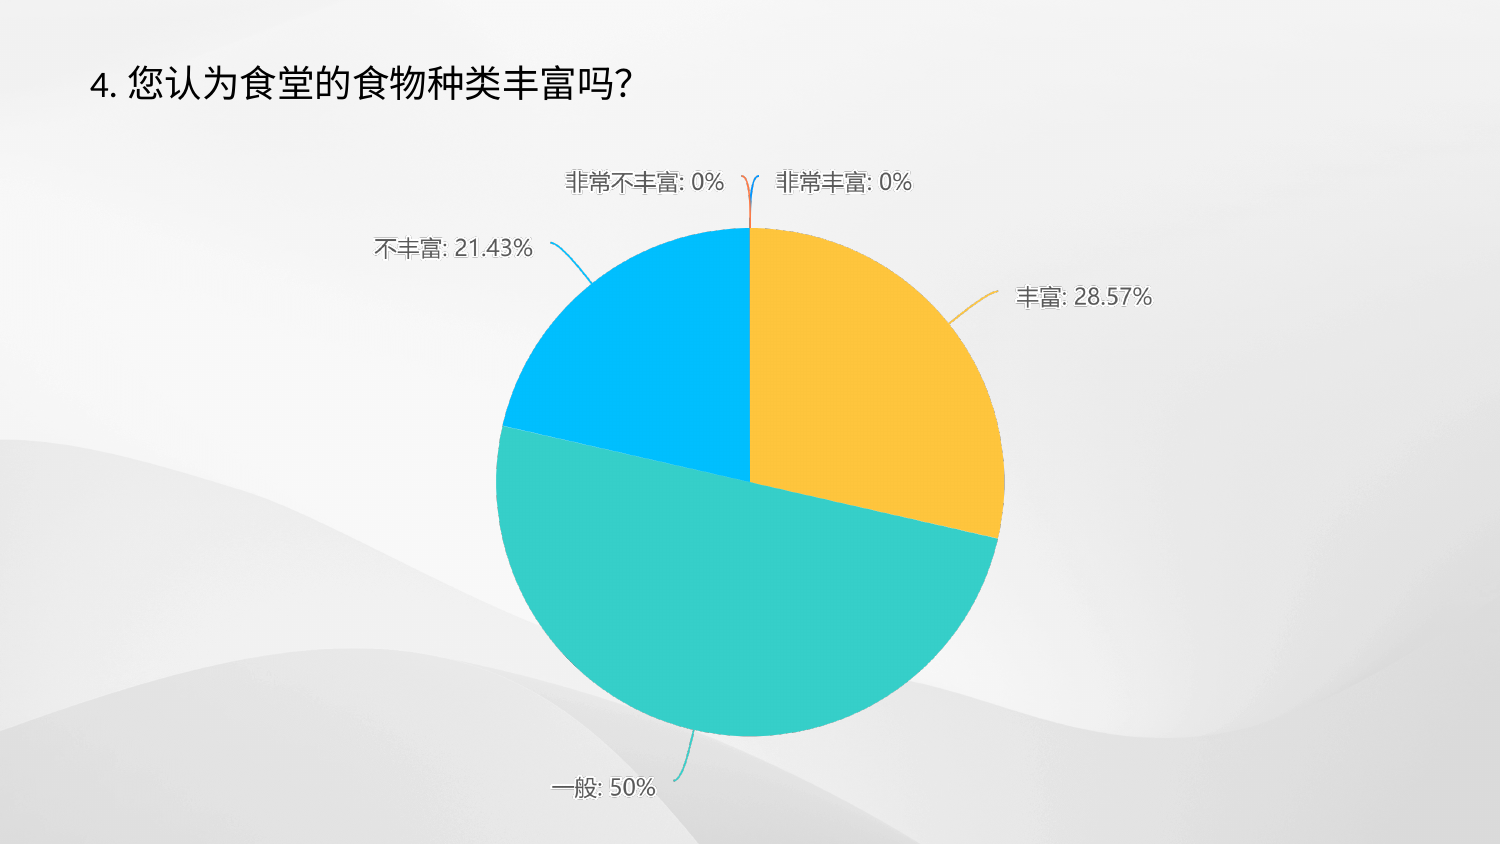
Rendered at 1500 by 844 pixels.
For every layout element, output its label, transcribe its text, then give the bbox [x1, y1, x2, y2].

text_box 4.您认为食堂的食物种类丰富吗？ [74, 44, 1200, 120]
picture [0, 0, 1500, 844]
